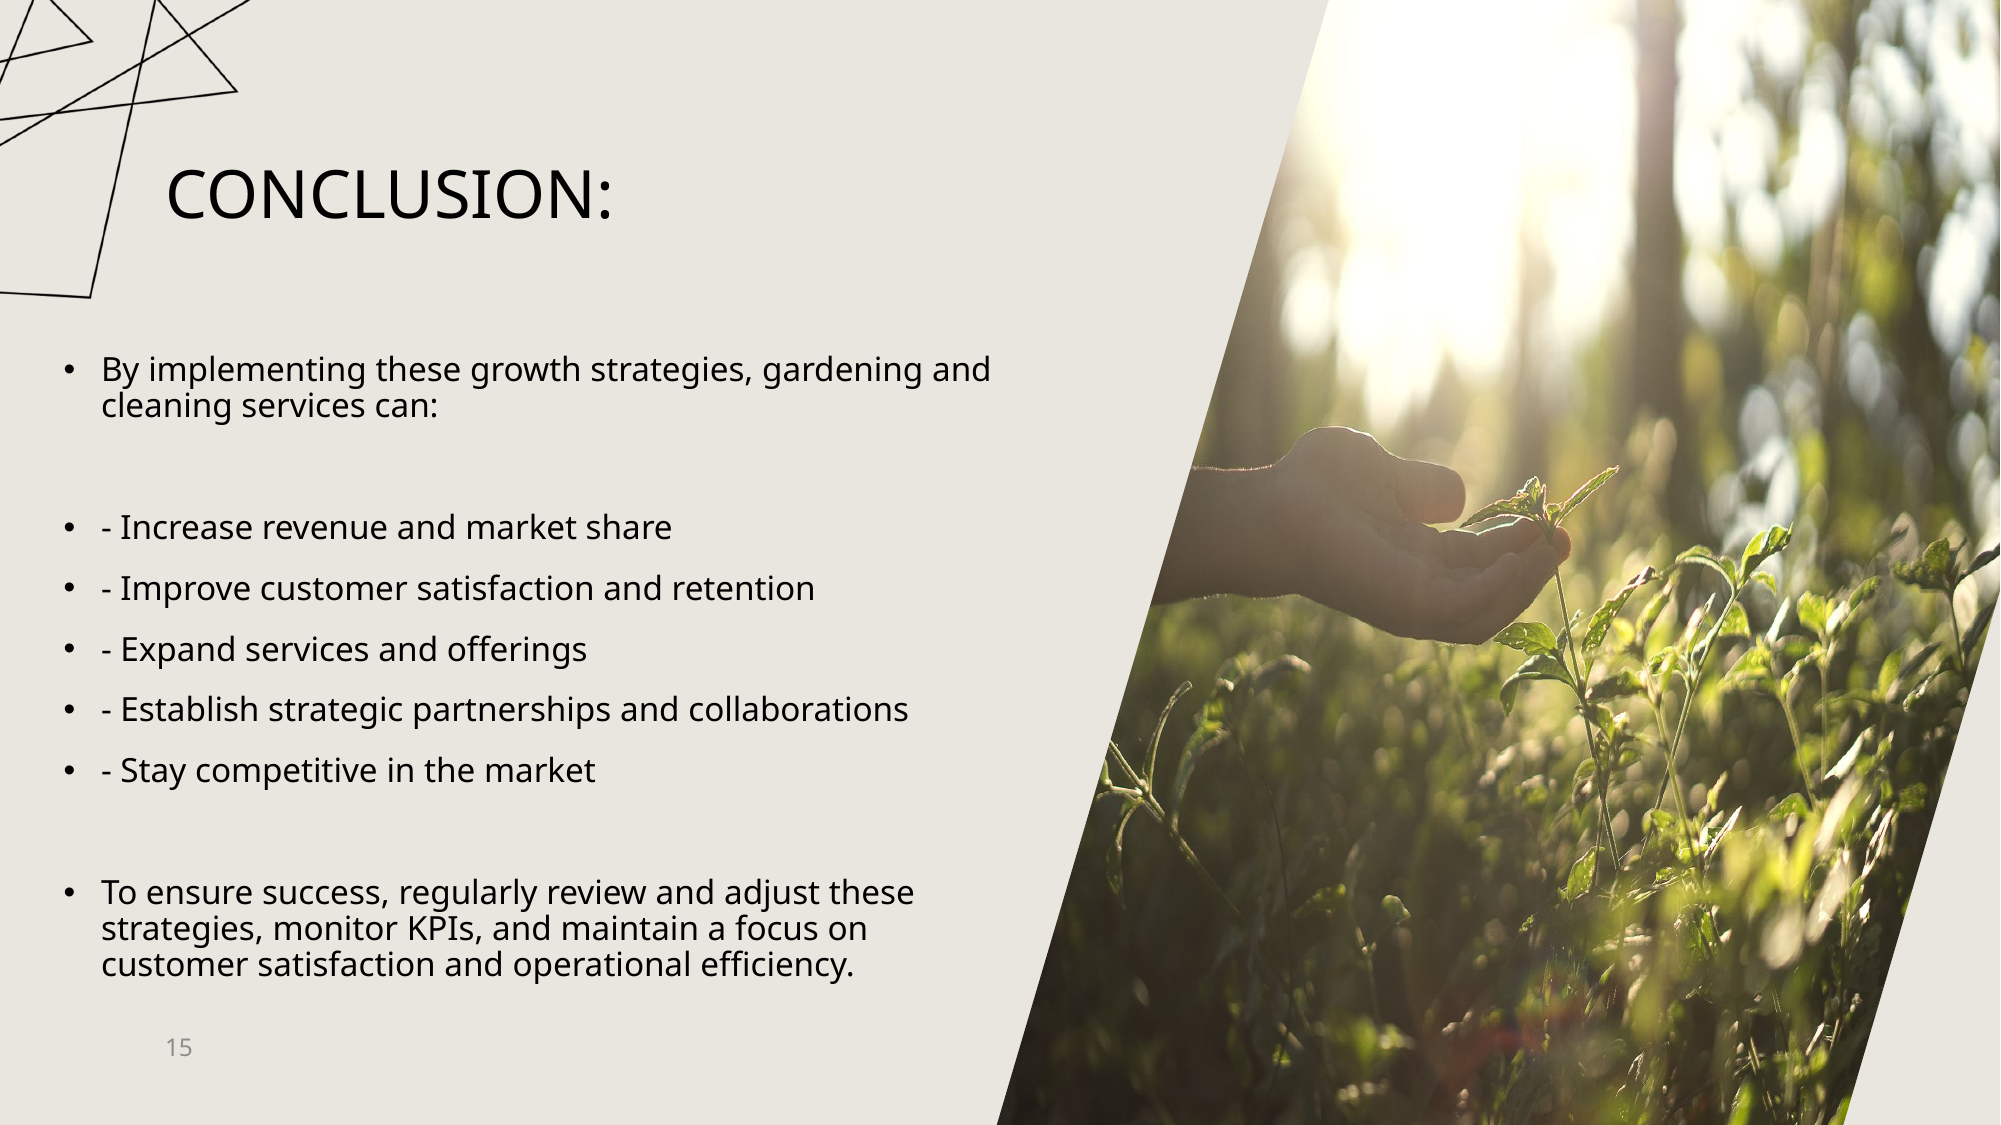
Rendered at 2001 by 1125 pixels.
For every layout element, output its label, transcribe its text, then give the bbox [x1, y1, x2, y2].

title Conclusion: [150, 73, 996, 311]
picture [996, 0, 2000, 1125]
picture [0, 0, 274, 311]
text_box By implementing these growth strategies, gardening and cleaning services can: - Increase revenue and market share - Improve customer satisfaction and retention - Expand services and offerings - Establish strategic partnerships and collaborations - Stay competitive in the market To ensure success, regularly review and adjust these strategies, monitor KPIs, and maintain a focus on customer satisfaction and operational efficiency. [48, 345, 996, 1051]
slide_number 15 [150, 1024, 254, 1074]
